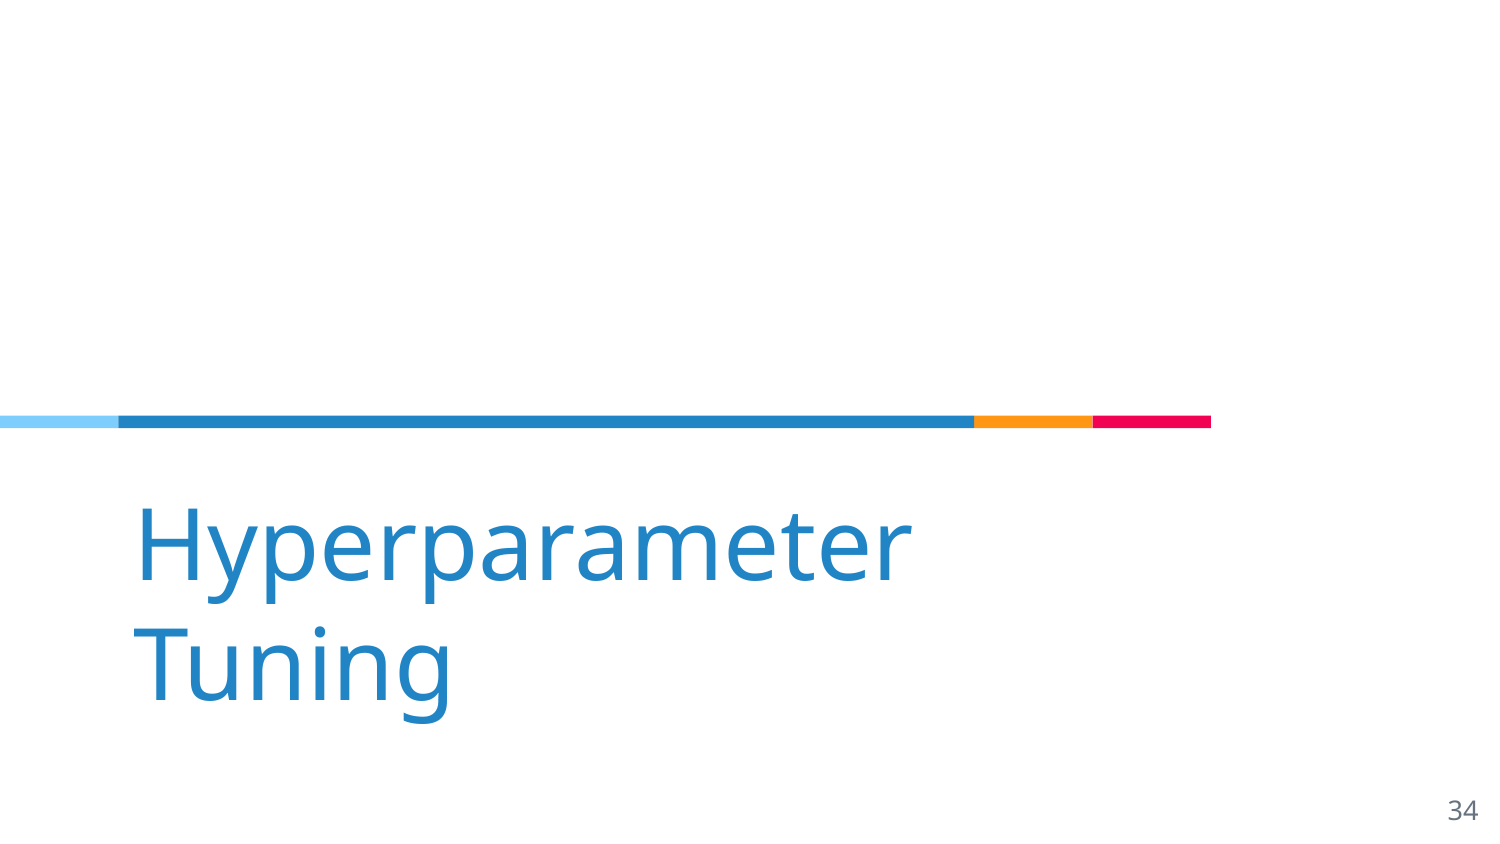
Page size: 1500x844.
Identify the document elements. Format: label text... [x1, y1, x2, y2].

slide_number ‹#› [1403, 779, 1494, 844]
title Hyperparameter Tuning [118, 465, 975, 656]
